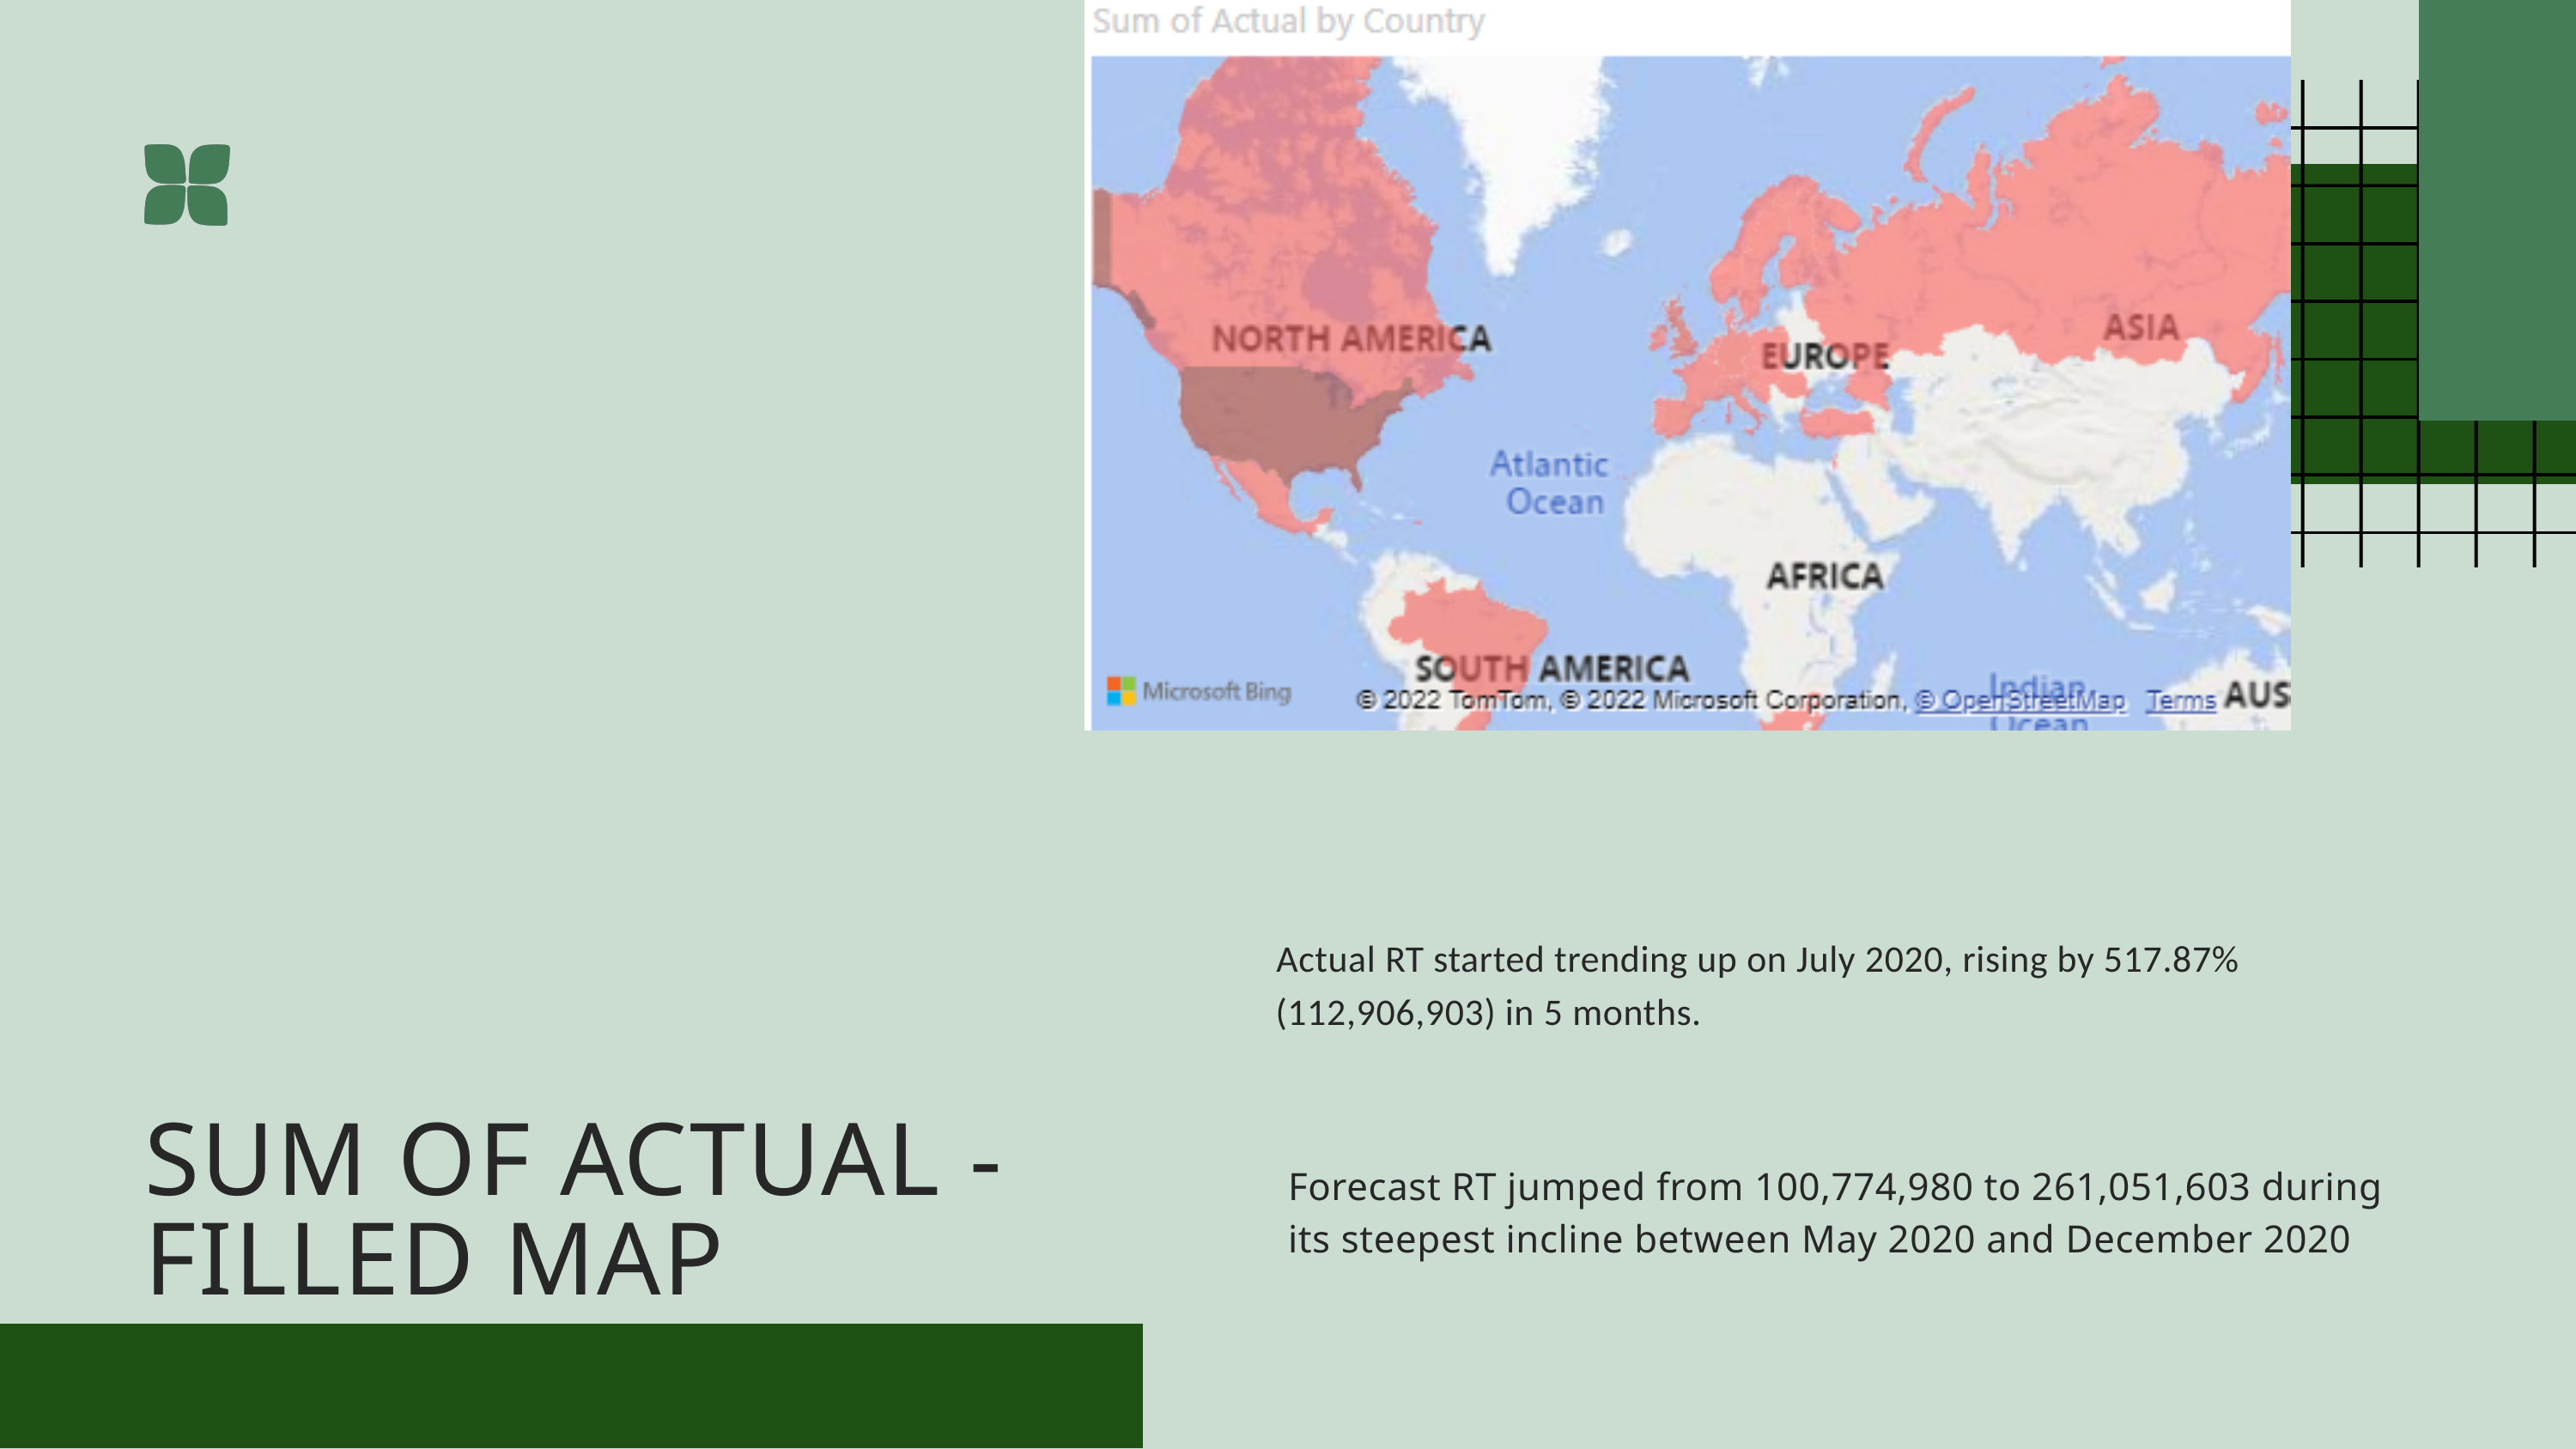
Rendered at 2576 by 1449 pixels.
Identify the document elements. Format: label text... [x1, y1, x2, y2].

text_box Forecast RT jumped from 100,774,980 to 261,051,603 during its steepest incline between May 2020 and December 2020 [1288, 1155, 2432, 1261]
picture [1084, 0, 2576, 731]
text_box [2418, 0, 2576, 421]
text_box SUM OF ACTUAL - FILLED MAP [144, 1114, 1143, 1316]
text_box ﻿Actual RT started trending up on July 2020, rising by 517.87% (112,906,903) in 5 months. [1275, 927, 2419, 1033]
picture [144, 144, 230, 226]
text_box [0, 1324, 1144, 1449]
